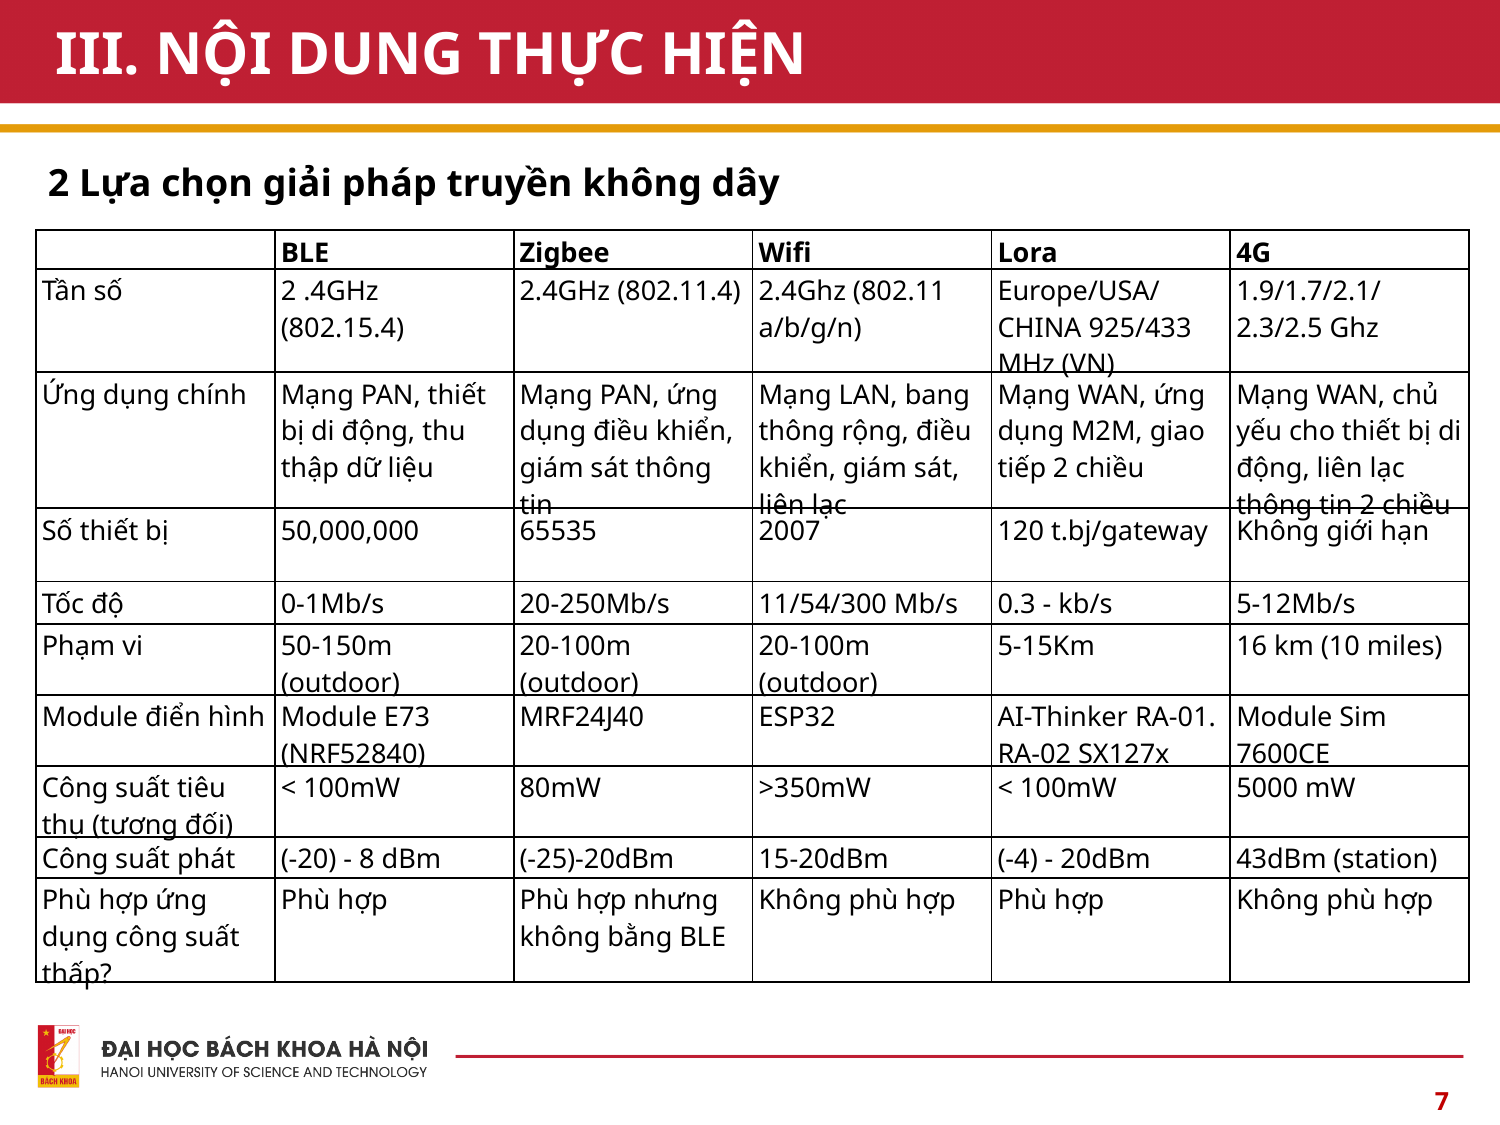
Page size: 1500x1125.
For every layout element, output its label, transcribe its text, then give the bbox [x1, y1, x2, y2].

table_header 4G [1231, 231, 1468, 268]
table_cell AI-Thinker RA-01. RA-02 SX127x [992, 696, 1229, 765]
table_cell Phù hợp [276, 879, 513, 981]
table_cell 5-15Km [992, 625, 1229, 694]
table_cell 2.4Ghz (802.11 a/b/g/n) [753, 270, 991, 371]
table_cell 120 t.bj/gateway [992, 509, 1229, 581]
table_cell 50-150m (outdoor) [276, 625, 513, 694]
table_cell Công suất tiêu thụ (tương đối) [37, 767, 274, 836]
table_cell Module điển hình [37, 696, 274, 765]
table_cell Tốc độ [37, 582, 274, 623]
table_cell MRF24J40 [515, 696, 752, 765]
table_cell 2 .4GHz (802.15.4) [276, 270, 513, 371]
table_cell 65535 [515, 509, 752, 581]
table_cell 43dBm (station) [1231, 838, 1468, 877]
table_cell Mạng PAN, ứng dụng điều khiển, giám sát thông tin [515, 373, 752, 507]
table_cell Không phù hợp [1231, 879, 1468, 981]
table_cell 50,000,000 [276, 509, 513, 581]
table_cell (-25)-20dBm [515, 838, 752, 877]
table_cell 80mW [515, 767, 752, 836]
table_header [37, 231, 274, 268]
picture [0, 0, 1500, 1125]
table_header Zigbee [515, 231, 752, 268]
table_cell 20-250Mb/s [515, 582, 752, 623]
table_cell (-20) - 8 dBm [276, 838, 513, 877]
text_box 2 Lựa chọn giải pháp truyền không dây [33, 151, 834, 212]
table_cell < 100mW [992, 767, 1229, 836]
table_cell Module E73 (NRF52840) [276, 696, 513, 765]
table_cell 16 km (10 miles) [1231, 625, 1468, 694]
table_cell 11/54/300 Mb/s [753, 582, 991, 623]
table_cell Mạng WAN, ứng dụng M2M, giao tiếp 2 chiều [992, 373, 1229, 507]
table_cell 2.4GHz (802.11.4) [515, 270, 752, 371]
table_cell Không giới hạn [1231, 509, 1468, 581]
table_cell Phạm vi [37, 625, 274, 694]
table_cell (-4) - 20dBm [992, 838, 1229, 877]
table_cell 15-20dBm [753, 838, 991, 877]
table_cell Mạng LAN, bang thông rộng, điều khiển, giám sát, liên lạc [753, 373, 991, 507]
table_header BLE [276, 231, 513, 268]
table_cell 2007 [753, 509, 991, 581]
table_cell Tần số [37, 270, 274, 371]
table_header Lora [992, 231, 1229, 268]
table_cell 0.3 - kb/s [992, 582, 1229, 623]
table_cell Module Sim 7600CE [1231, 696, 1468, 765]
table_cell 0-1Mb/s [276, 582, 513, 623]
table_cell Phù hợp ứng dụng công suất thấp? [37, 879, 274, 981]
table_cell Công suất phát [37, 838, 274, 877]
table_cell Mạng WAN, chủ yếu cho thiết bị di động, liên lạc thông tin 2 chiều [1231, 373, 1468, 507]
table_cell 5000 mW [1231, 767, 1468, 836]
table_cell < 100mW [276, 767, 513, 836]
table_cell ESP32 [753, 696, 991, 765]
slide_number 7 [1126, 1078, 1464, 1125]
table_cell >350mW [753, 767, 991, 836]
table_cell 1.9/1.7/2.1/ 2.3/2.5 Ghz [1231, 270, 1468, 371]
table_cell Phù hợp nhưng không bằng BLE [515, 879, 752, 981]
table_cell 5-12Mb/s [1231, 582, 1468, 623]
title III. NỘI DUNG THỰC HIỆN [41, 16, 1464, 91]
table_cell Không phù hợp [753, 879, 991, 981]
table_cell Europe/USA/CHINA 925/433 MHz (VN) [992, 270, 1229, 371]
table_header Wifi [753, 231, 991, 268]
table_cell 20-100m (outdoor) [515, 625, 752, 694]
table_cell Phù hợp [992, 879, 1229, 981]
table_cell Số thiết bị [37, 509, 274, 581]
table_cell 20-100m (outdoor) [753, 625, 991, 694]
table_cell Mạng PAN, thiết bị di động, thu thập dữ liệu [276, 373, 513, 507]
table_cell Ứng dụng chính [37, 373, 274, 507]
